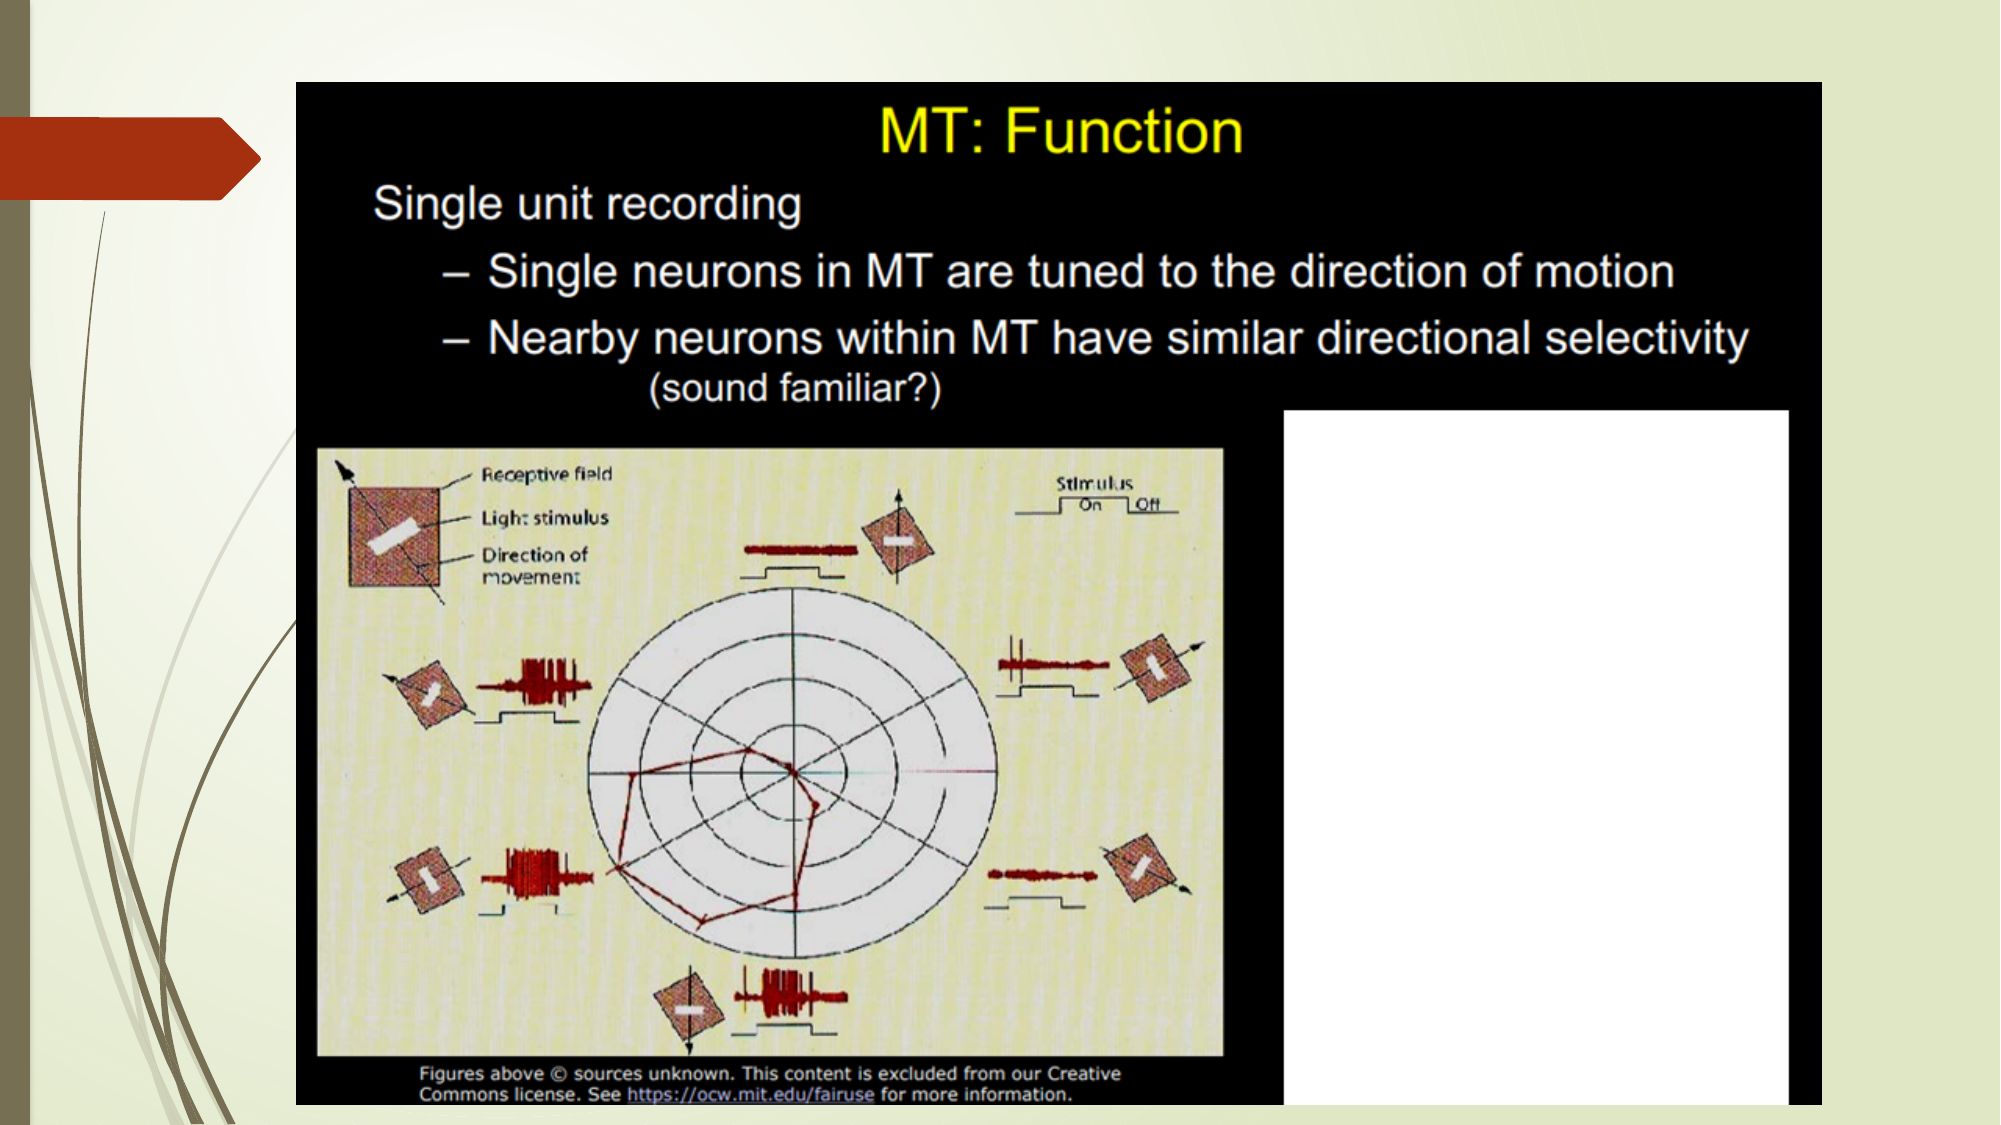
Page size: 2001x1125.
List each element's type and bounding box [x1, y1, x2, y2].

picture [295, 82, 1822, 1105]
